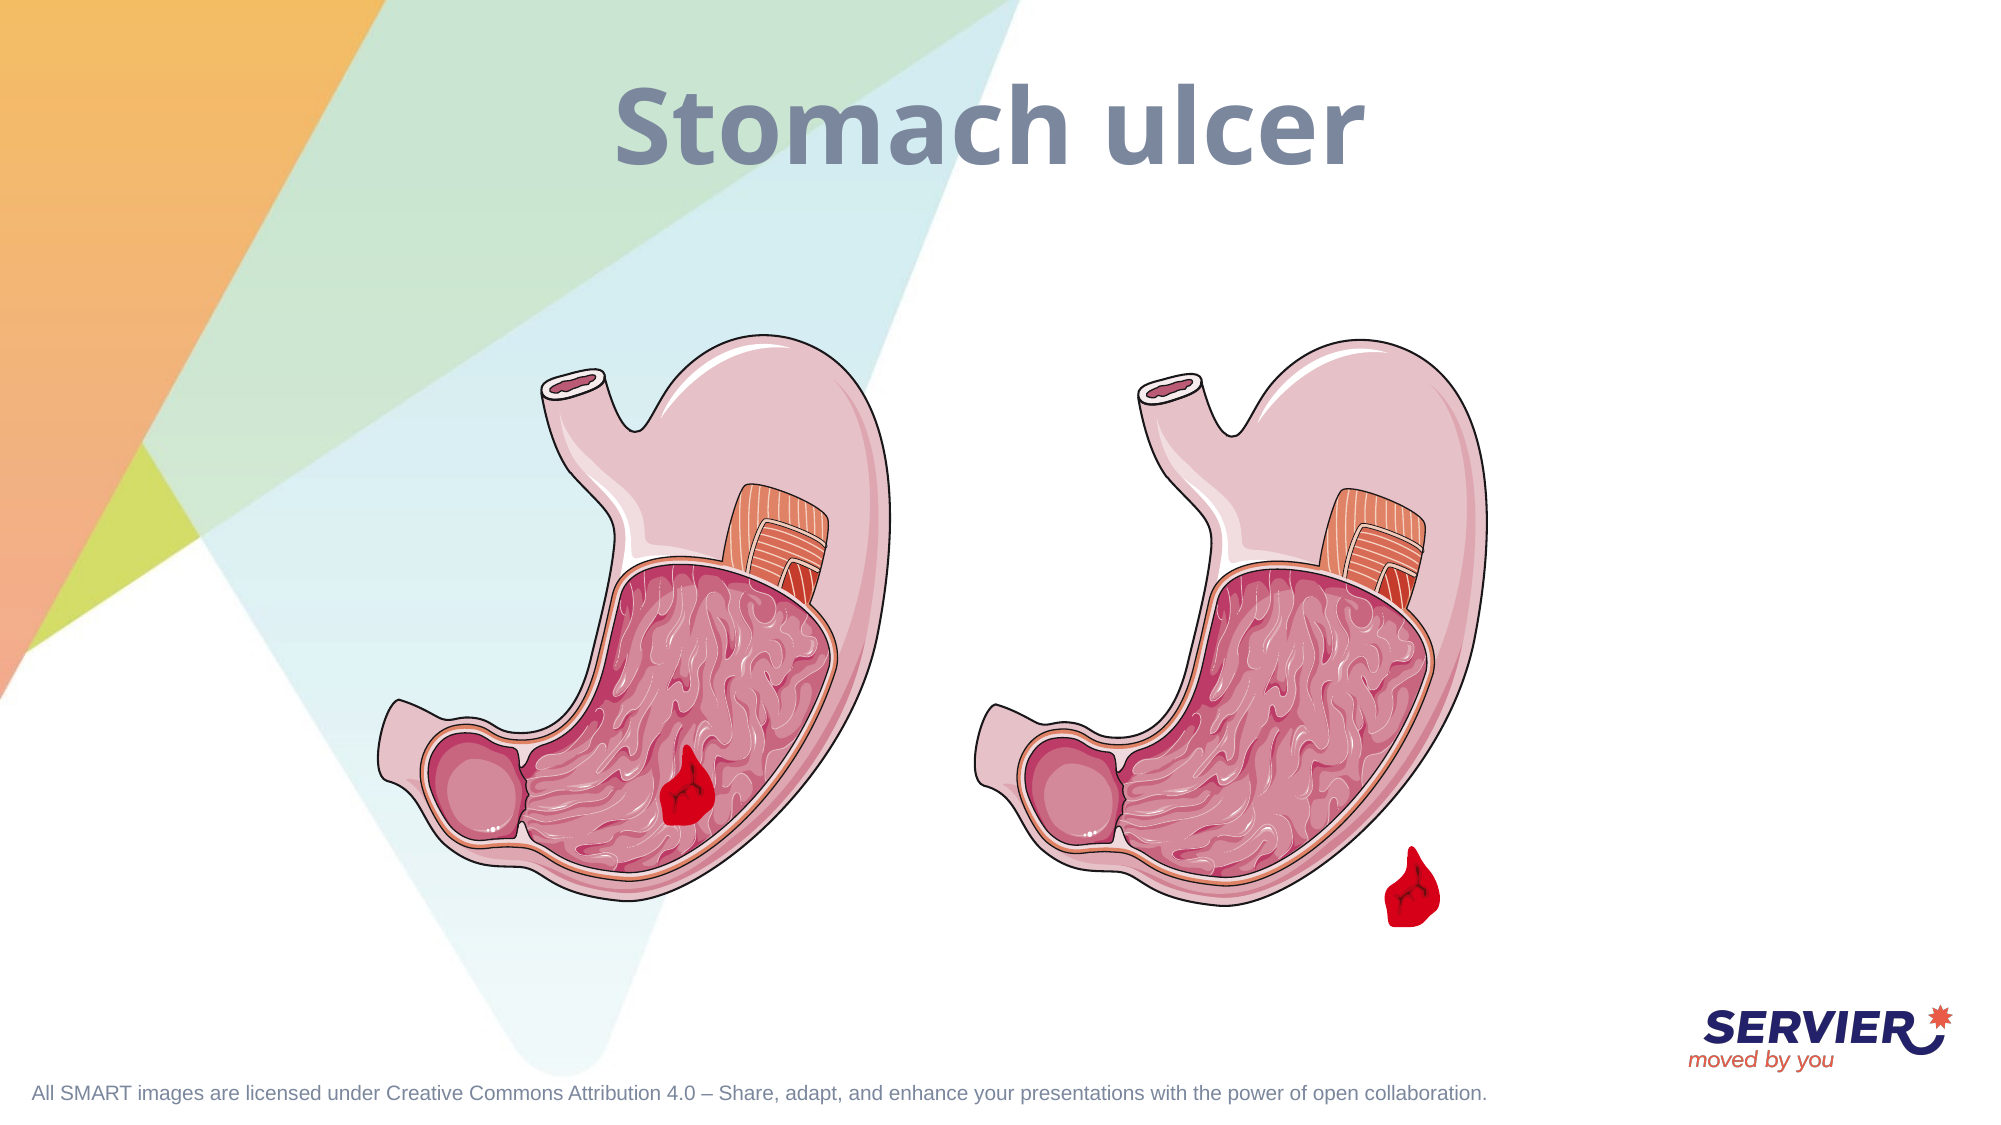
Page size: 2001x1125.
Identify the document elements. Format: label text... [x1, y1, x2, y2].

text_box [963, 331, 1504, 913]
title Stomach ulcer [55, 12, 1927, 232]
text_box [367, 326, 907, 908]
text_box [1382, 845, 1443, 929]
picture [0, 0, 2001, 1125]
